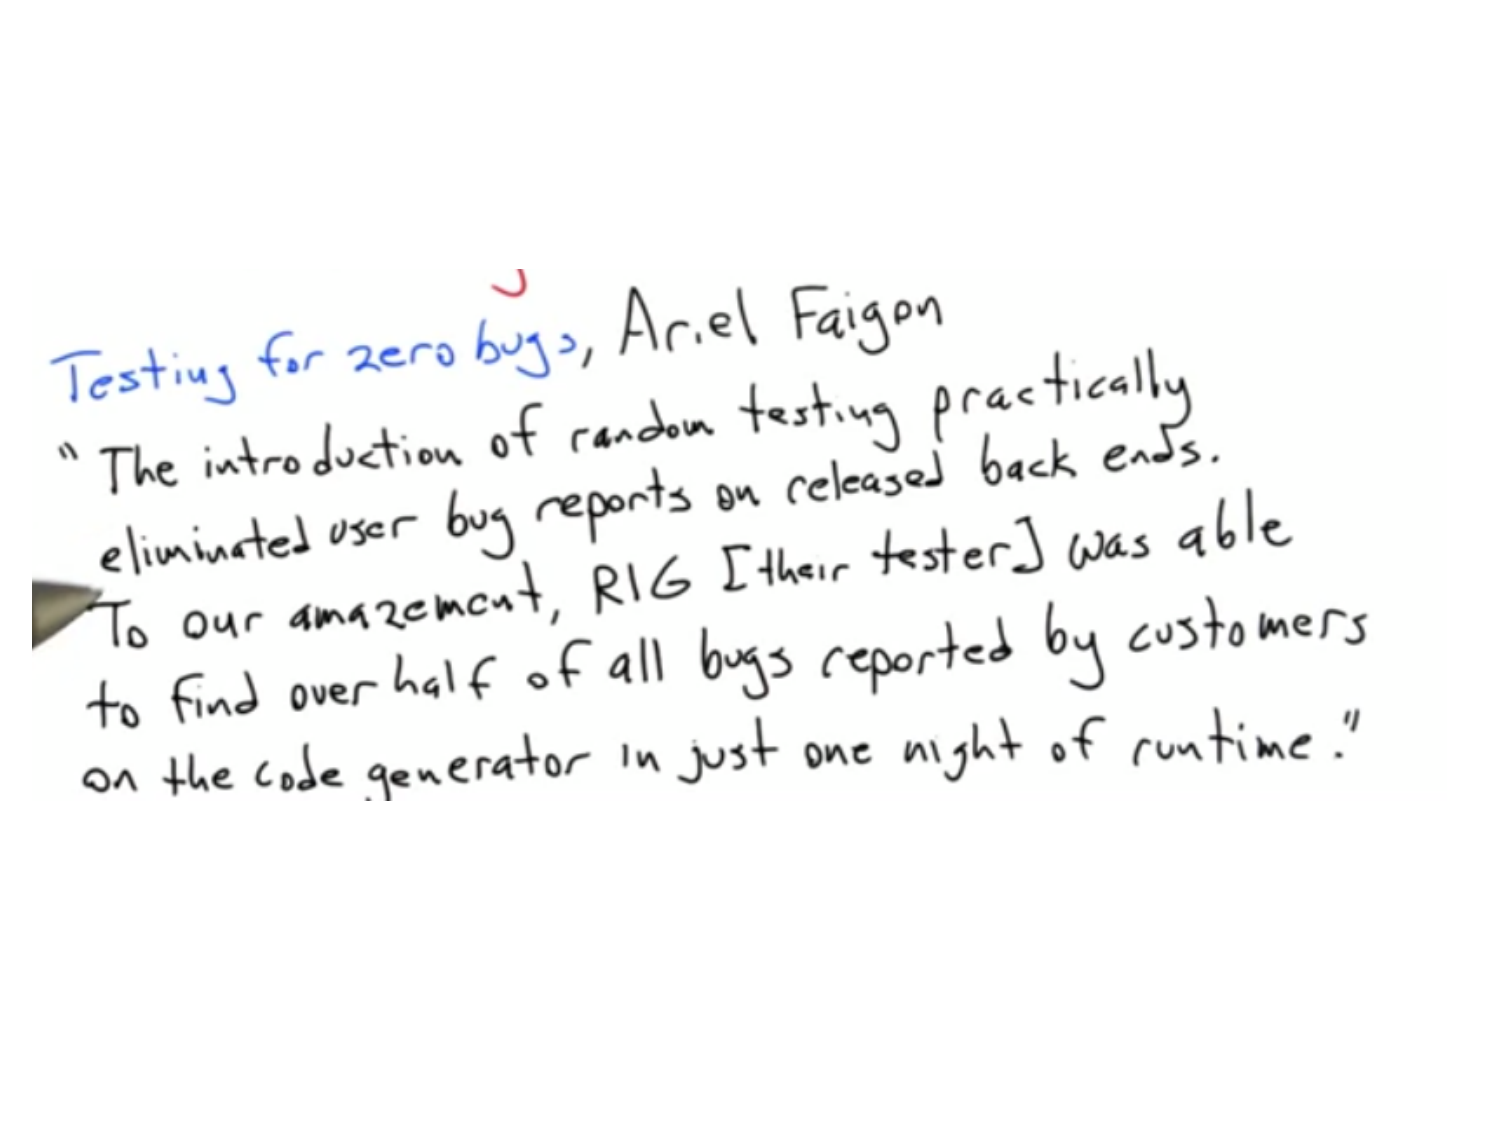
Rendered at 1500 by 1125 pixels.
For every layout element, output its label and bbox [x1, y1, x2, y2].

picture [32, 269, 1447, 801]
